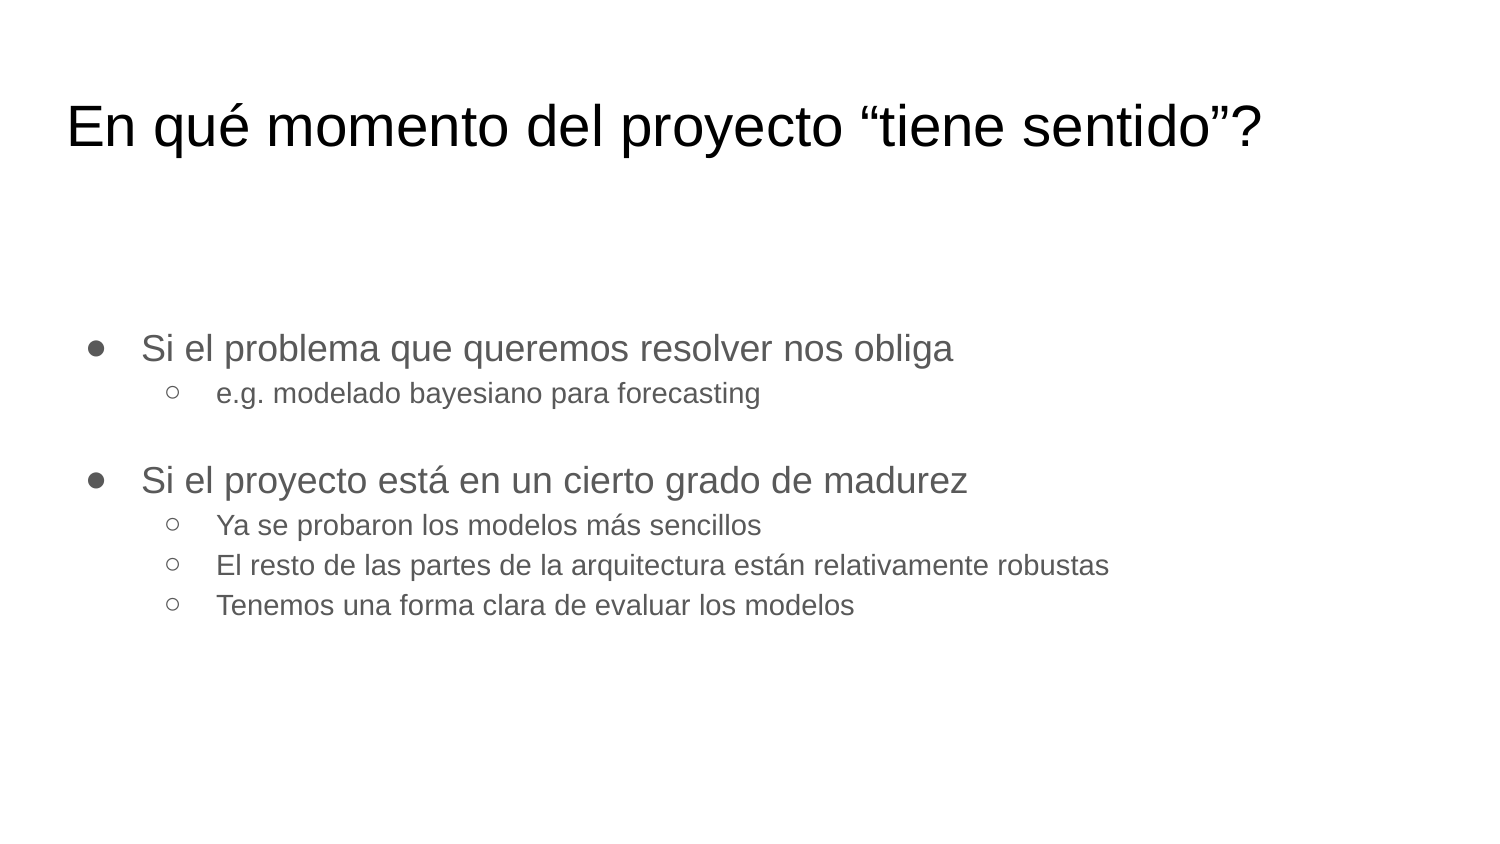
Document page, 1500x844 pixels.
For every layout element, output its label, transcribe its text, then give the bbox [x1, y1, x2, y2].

title En qué momento del proyecto “tiene sentido”? [51, 72, 1449, 167]
list Si el problema que queremos resolver nos obliga e.g. modelado bayesiano para forecasting Si el proyecto está en un cierto grado de madurez Ya se probaron los modelos más sencillos El resto de las partes de la arquitectura están relativamente robustas Tenemos una forma clara de evaluar los modelos [51, 189, 1449, 750]
